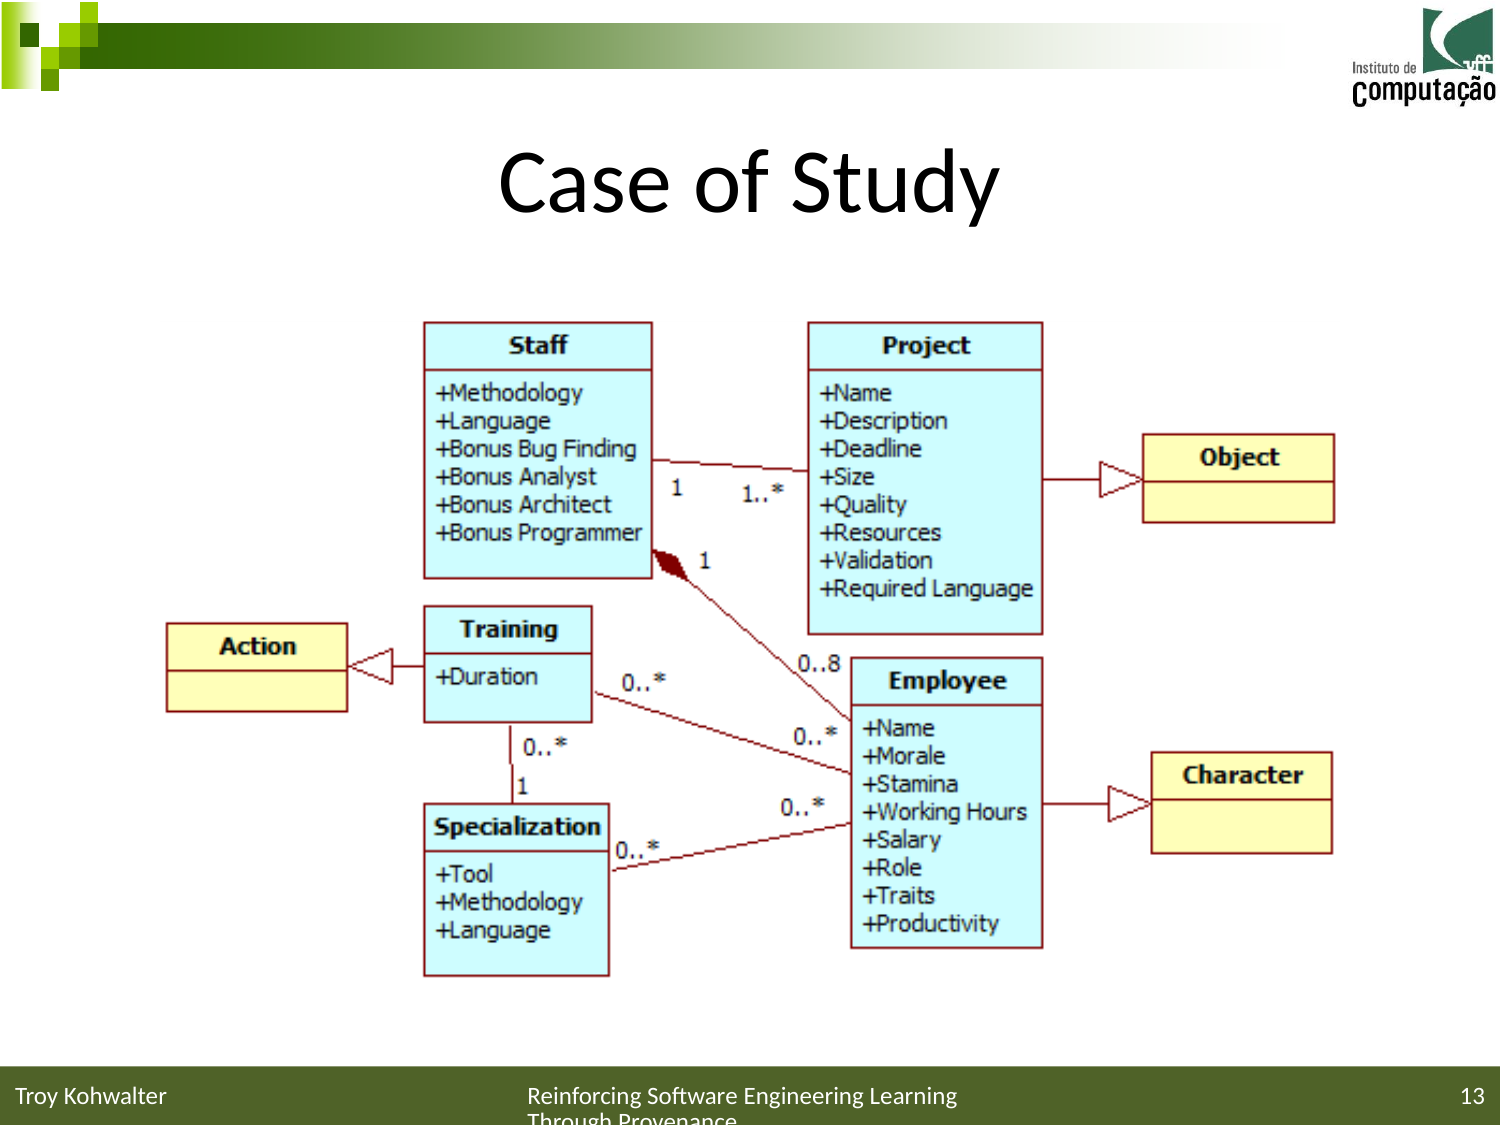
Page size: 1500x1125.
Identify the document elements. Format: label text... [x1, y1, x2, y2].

slide_number 13 [1149, 1065, 1500, 1125]
footer Reinforcing Software Engineering Learning Through Provenance [512, 1065, 988, 1125]
slide_number Troy Kohwalter [0, 1065, 350, 1125]
picture [159, 320, 1340, 986]
title Case of Study [75, 82, 1425, 270]
